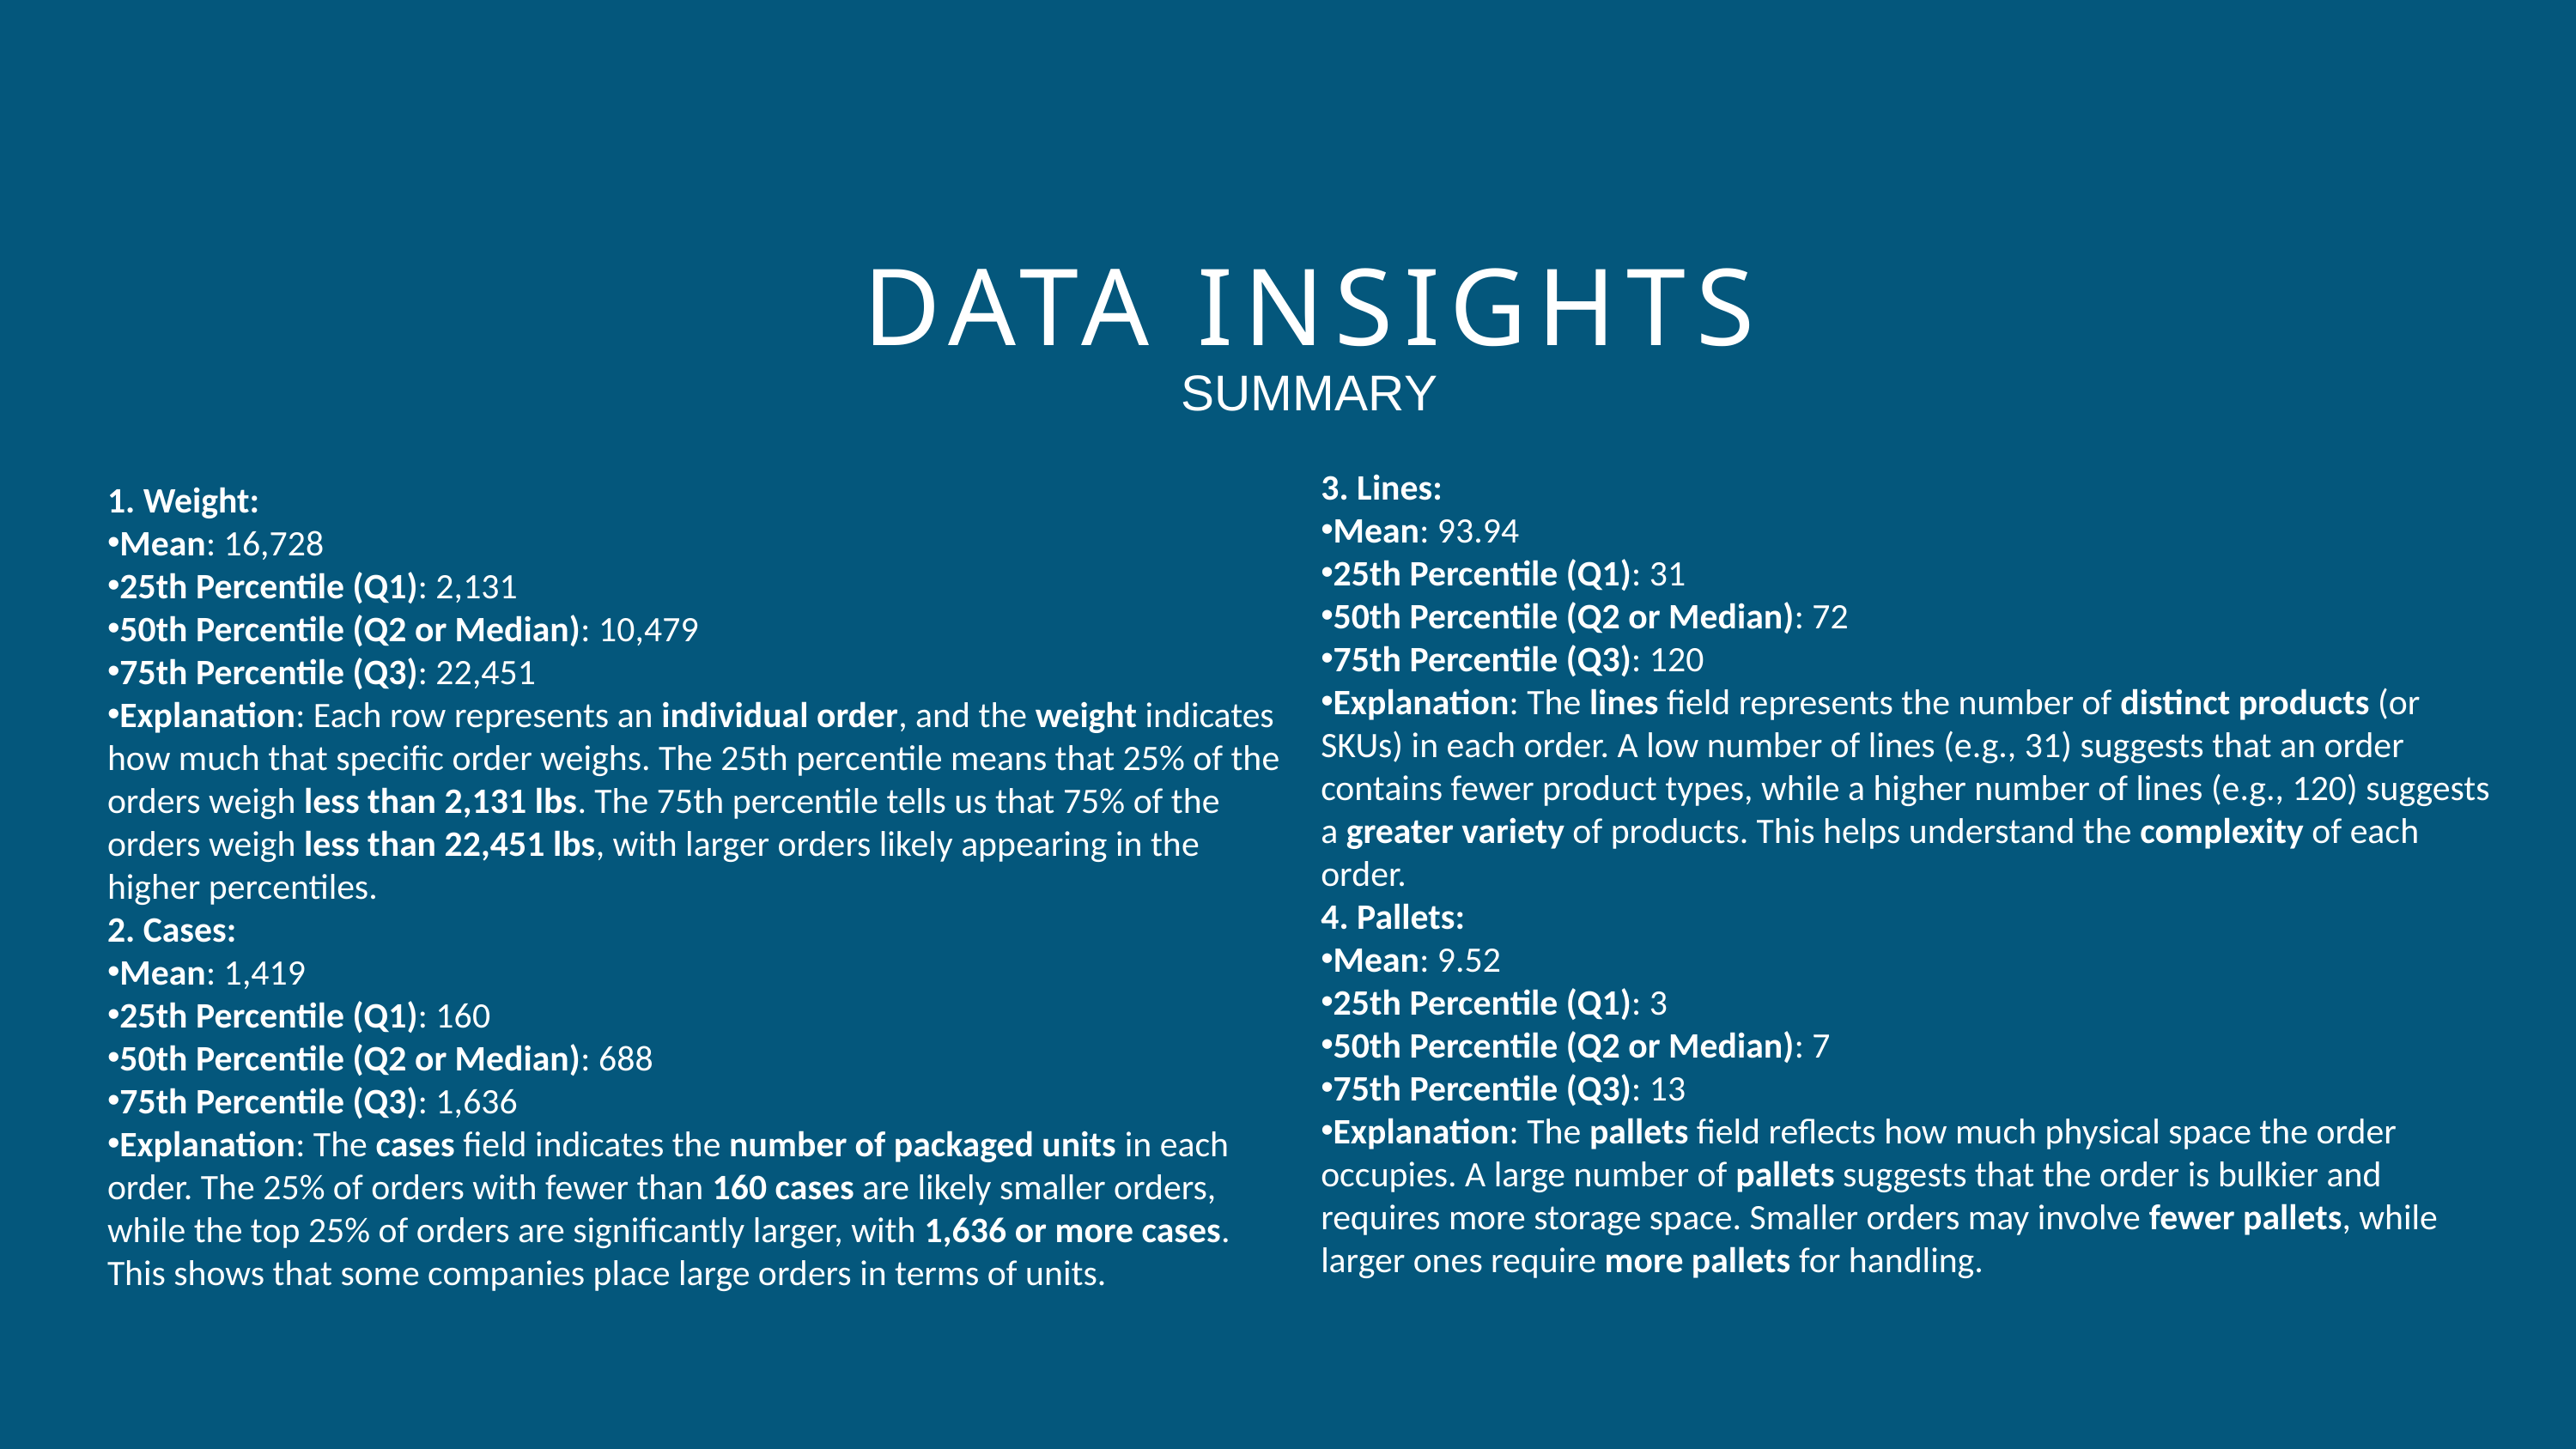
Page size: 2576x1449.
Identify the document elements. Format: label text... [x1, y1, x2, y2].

text_box DATA INSIGHTS [556, 219, 2063, 367]
text_box 3. Lines: Mean: 93.94 25th Percentile (Q1): 31 50th Percentile (Q2 or Median): 72 75th Percentile (Q3): 120 Explanation: The lines field represents the number of distinct products (or SKUs) in each order. A low number of lines (e.g., 31) suggests that an order contains fewer product types, while a higher number of lines (e.g., 120) suggests a greater variety of products. This helps understand the complexity of each order. 4. Pallets: Mean: 9.52 25th Percentile (Q1): 3 50th Percentile (Q2 or Median): 7 75th Percentile (Q3): 13 Explanation: The pallets field reflects how much physical space the order occupies. A large number of pallets suggests that the order is bulkier and requires more storage space. Smaller orders may involve fewer pallets, while larger ones require more pallets for handling. [1321, 464, 2502, 1281]
text_box 1. Weight: Mean: 16,728 25th Percentile (Q1): 2,131 50th Percentile (Q2 or Median): 10,479 75th Percentile (Q3): 22,451 Explanation: Each row represents an individual order, and the weight indicates how much that specific order weighs. The 25th percentile means that 25% of the orders weigh less than 2,131 lbs. The 75th percentile tells us that 75% of the orders weigh less than 22,451 lbs, with larger orders likely appearing in the higher percentiles. 2. Cases: Mean: 1,419 25th Percentile (Q1): 160 50th Percentile (Q2 or Median): 688 75th Percentile (Q3): 1,636 Explanation: The cases field indicates the number of packaged units in each order. The 25% of orders with fewer than 160 cases are likely smaller orders, while the top 25% of orders are significantly larger, with 1,636 or more cases. This shows that some companies place large orders in terms of units. [106, 476, 1288, 1294]
text_box SUMMARY [678, 349, 1941, 421]
